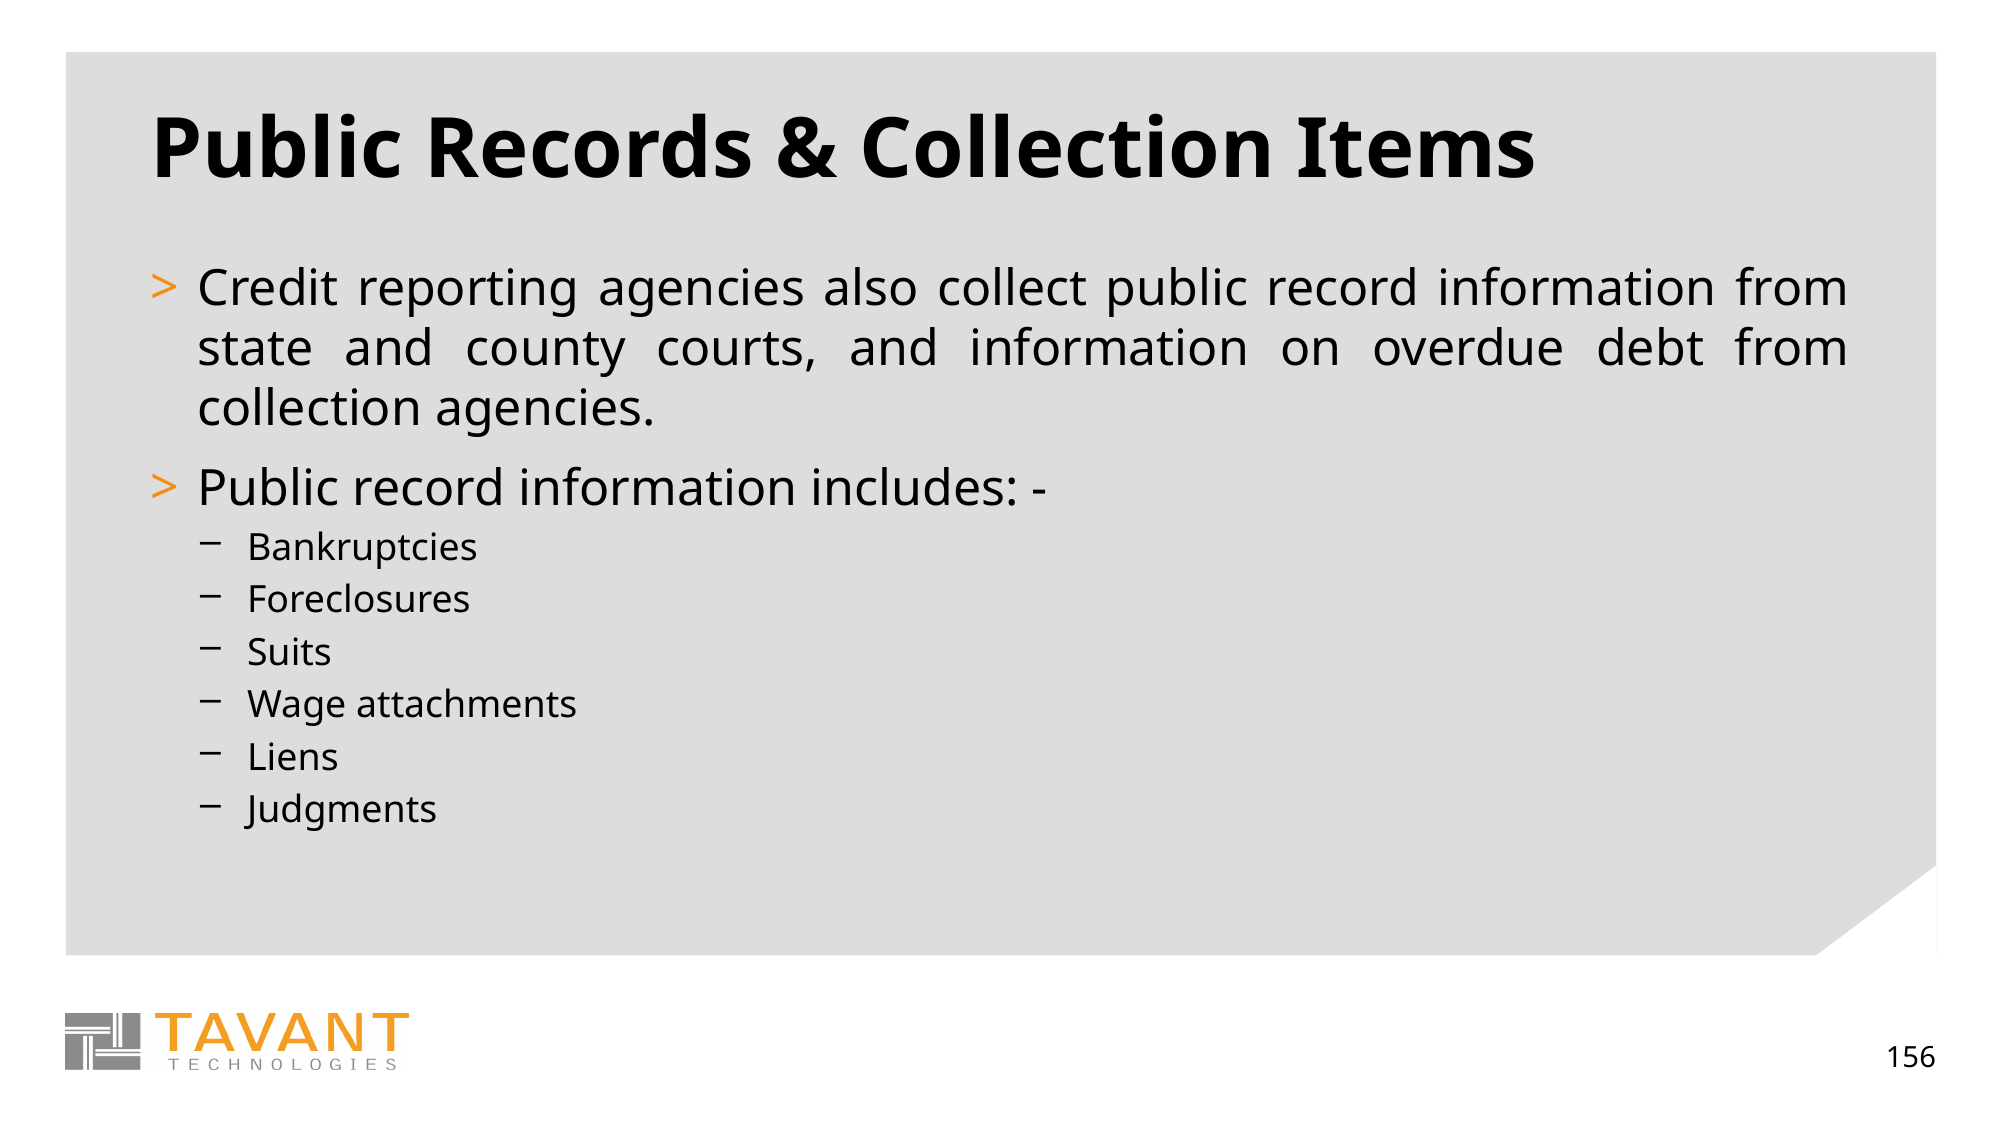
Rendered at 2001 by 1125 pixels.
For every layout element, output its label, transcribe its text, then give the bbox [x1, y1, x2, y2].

list Credit reporting agencies also collect public record information from state and county courts, and information on overdue debt from collection agencies. Public record information includes: - Bankruptcies Foreclosures Suits Wage attachments Liens Judgments [150, 247, 1850, 894]
picture [65, 1013, 409, 1070]
title Public Records & Collection Items [150, 50, 1850, 239]
slide_number 156 [1519, 1028, 1937, 1090]
